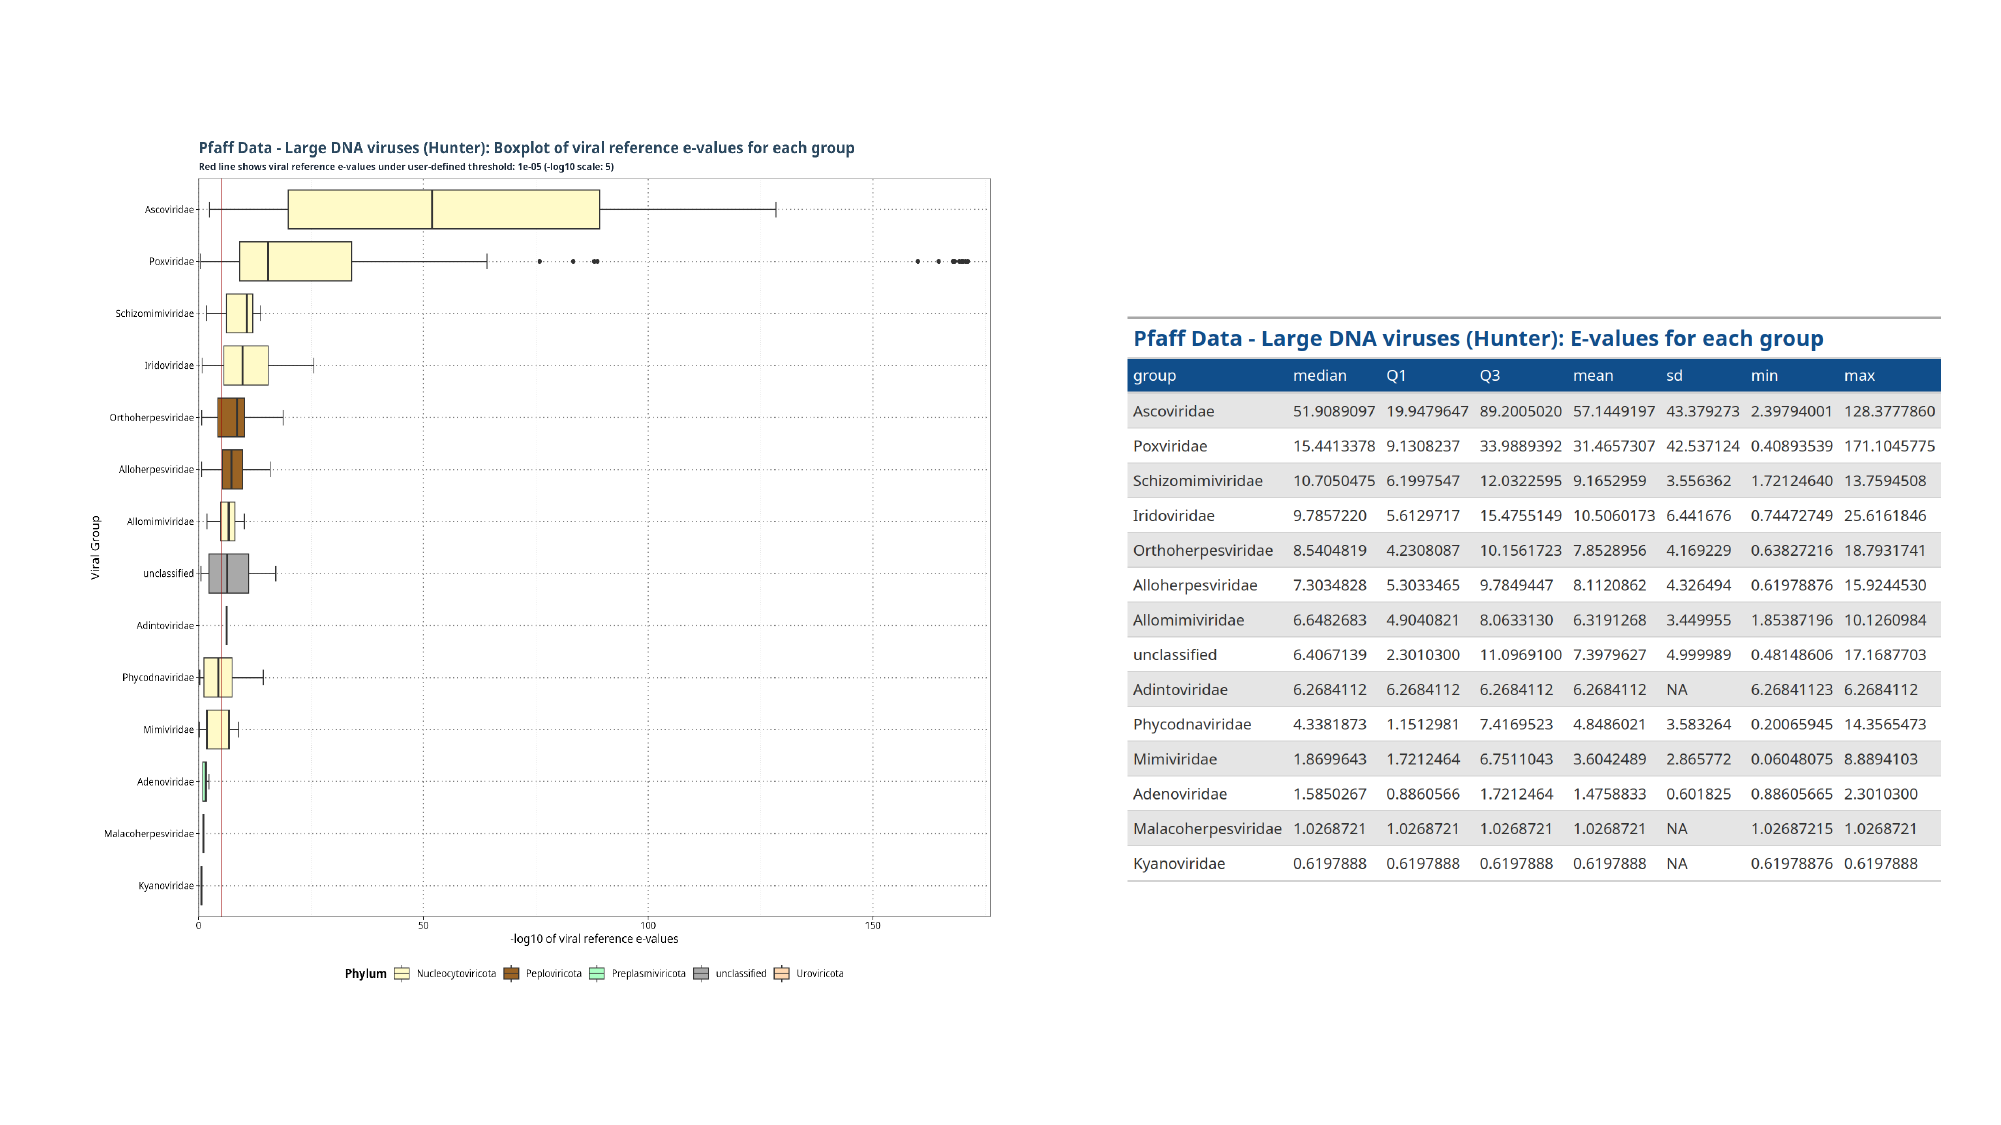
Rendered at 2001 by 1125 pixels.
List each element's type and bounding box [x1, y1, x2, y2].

picture [78, 127, 1003, 1004]
picture [1122, 312, 1946, 886]
